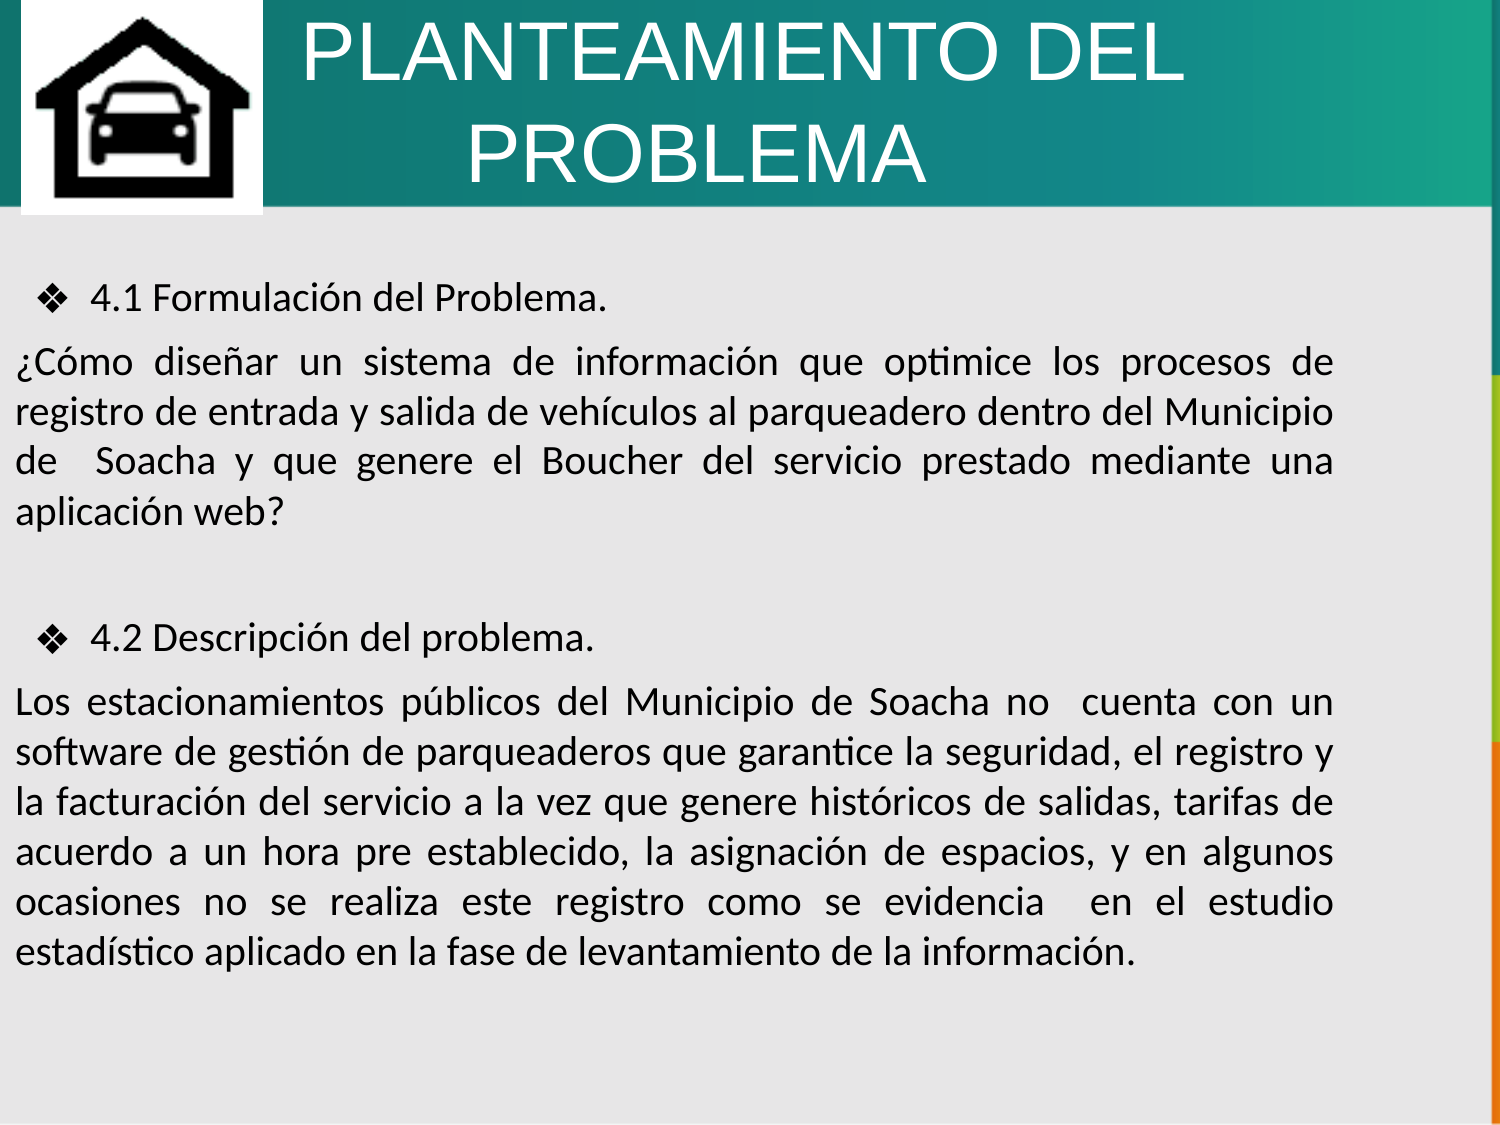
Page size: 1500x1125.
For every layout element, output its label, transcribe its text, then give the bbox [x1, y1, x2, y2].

picture [0, 0, 1500, 1125]
title PLANTEAMIENTO DEL PROBLEMA [265, 0, 1372, 188]
list 4.1 Formulación del Problema. ¿Cómo diseñar un sistema de información que optimice los procesos de registro de entrada y salida de vehículos al parqueadero dentro del Municipio de Soacha y que genere el Boucher del servicio prestado mediante una aplicación web? 4.2 Descripción del problema. Los estacionamientos públicos del Municipio de Soacha no cuenta con un software de gestión de parqueaderos que garantice la seguridad, el registro y la facturación del servicio a la vez que genere históricos de salidas, tarifas de acuerdo a un hora pre establecido, la asignación de espacios, y en algunos ocasiones no se realiza este registro como se evidencia en el estudio estadístico aplicado en la fase de levantamiento de la información. [0, 262, 1350, 1005]
